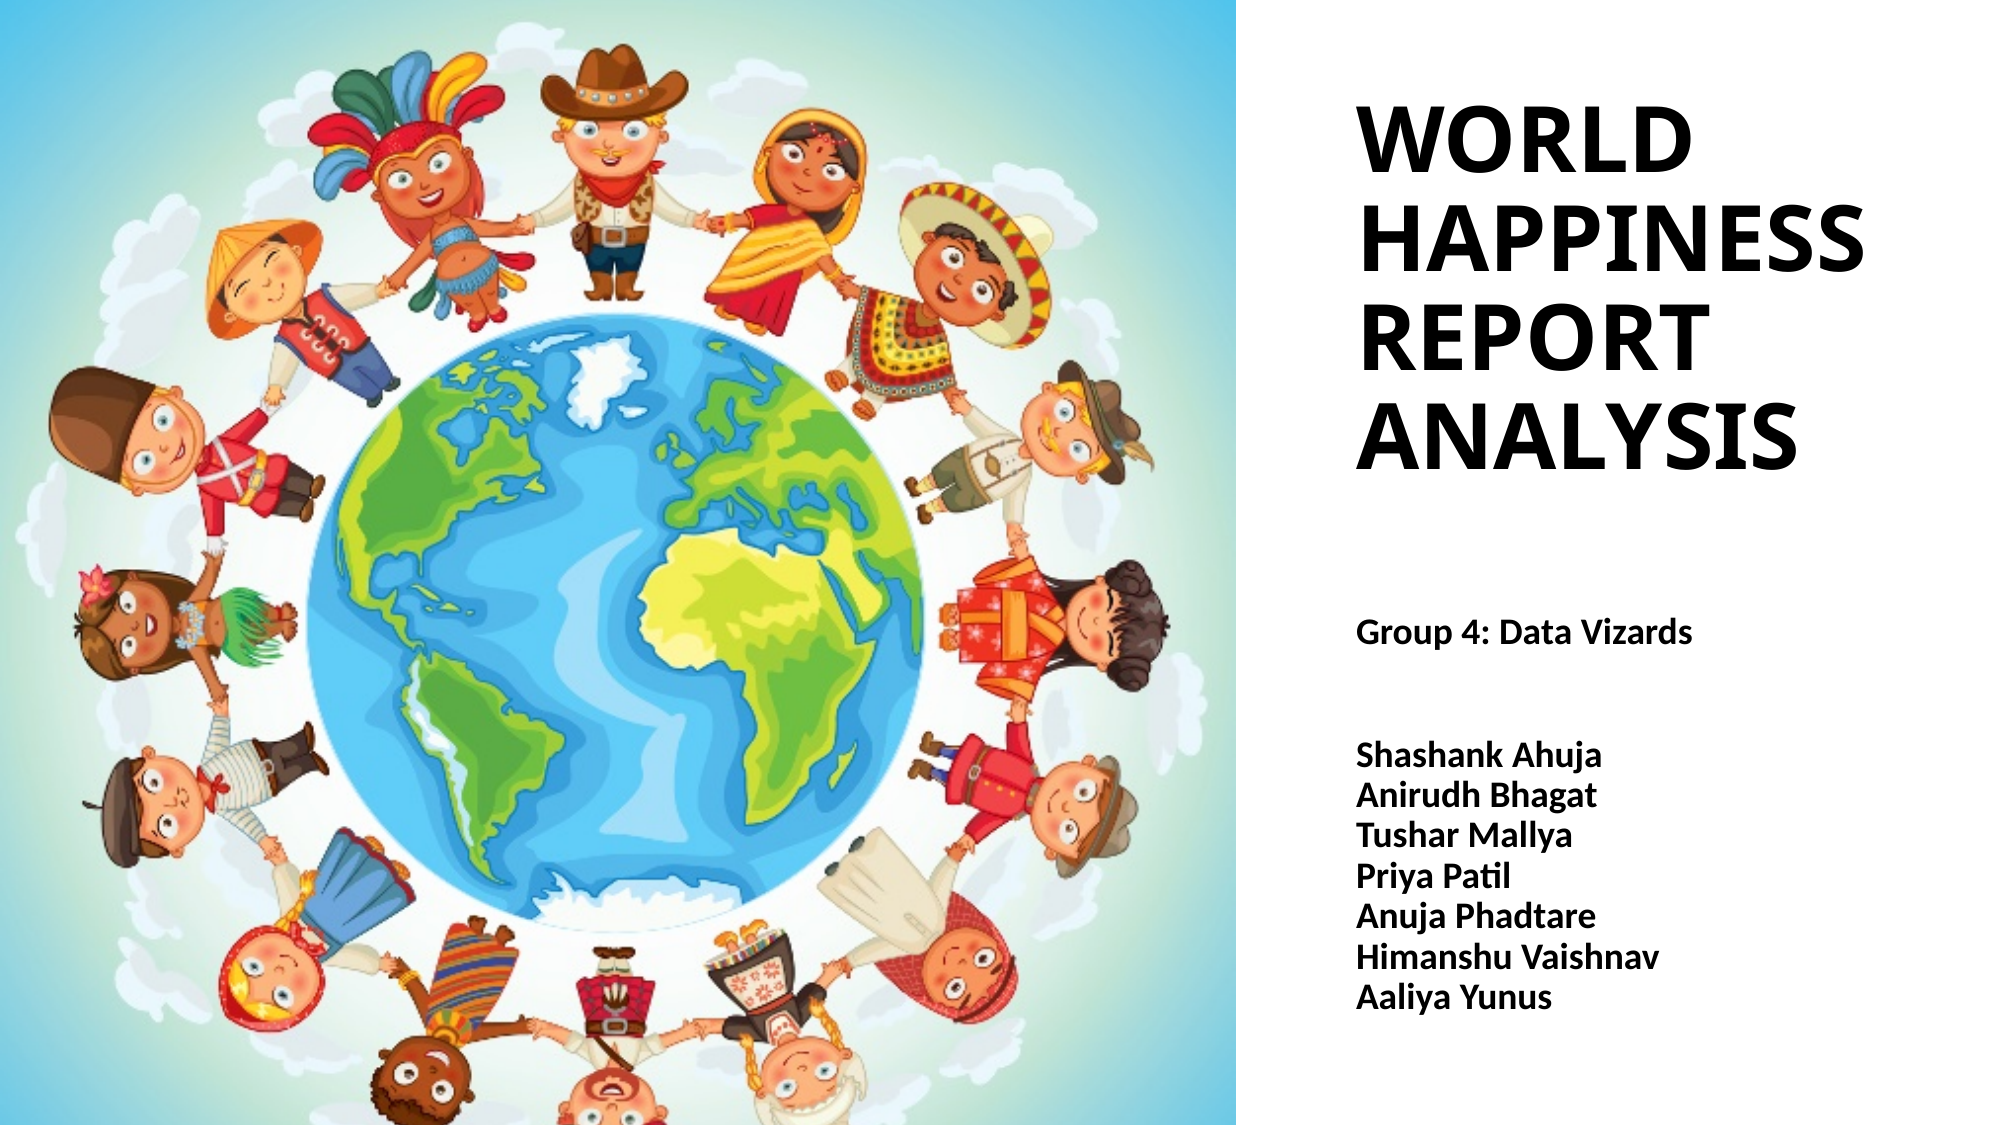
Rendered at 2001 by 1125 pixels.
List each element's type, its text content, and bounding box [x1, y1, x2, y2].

subtitle Group 4: Data Vizards Shashank Ahuja Anirudh Bhagat Tushar Mallya Priya Patil Anuja Phadtare Himanshu Vaishnav Aaliya Yunus [1341, 604, 1895, 895]
title WORLD HAPPINESS REPORT ANALYSIS [1341, 0, 1895, 604]
picture [0, 0, 1236, 1125]
